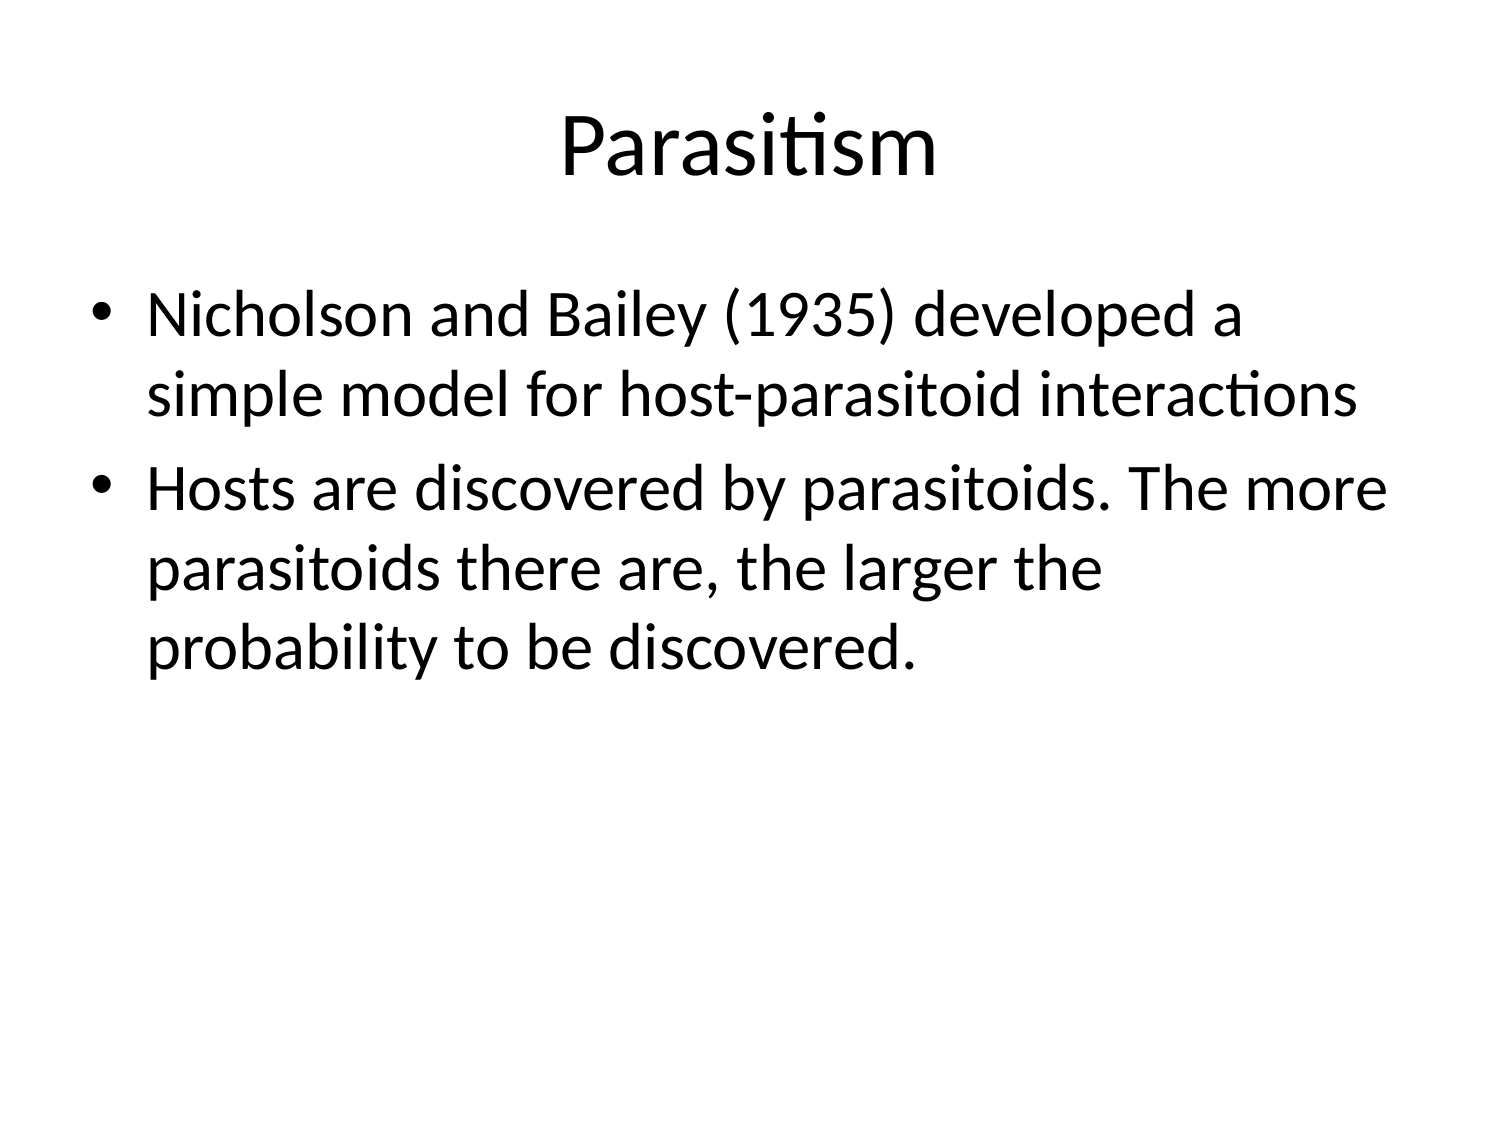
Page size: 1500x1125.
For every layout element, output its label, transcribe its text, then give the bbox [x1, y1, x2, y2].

list Nicholson and Bailey (1935) developed a simple model for host-parasitoid interactions Hosts are discovered by parasitoids. The more parasitoids there are, the larger the probability to be discovered. [75, 262, 1425, 1005]
title Parasitism [75, 45, 1425, 233]
